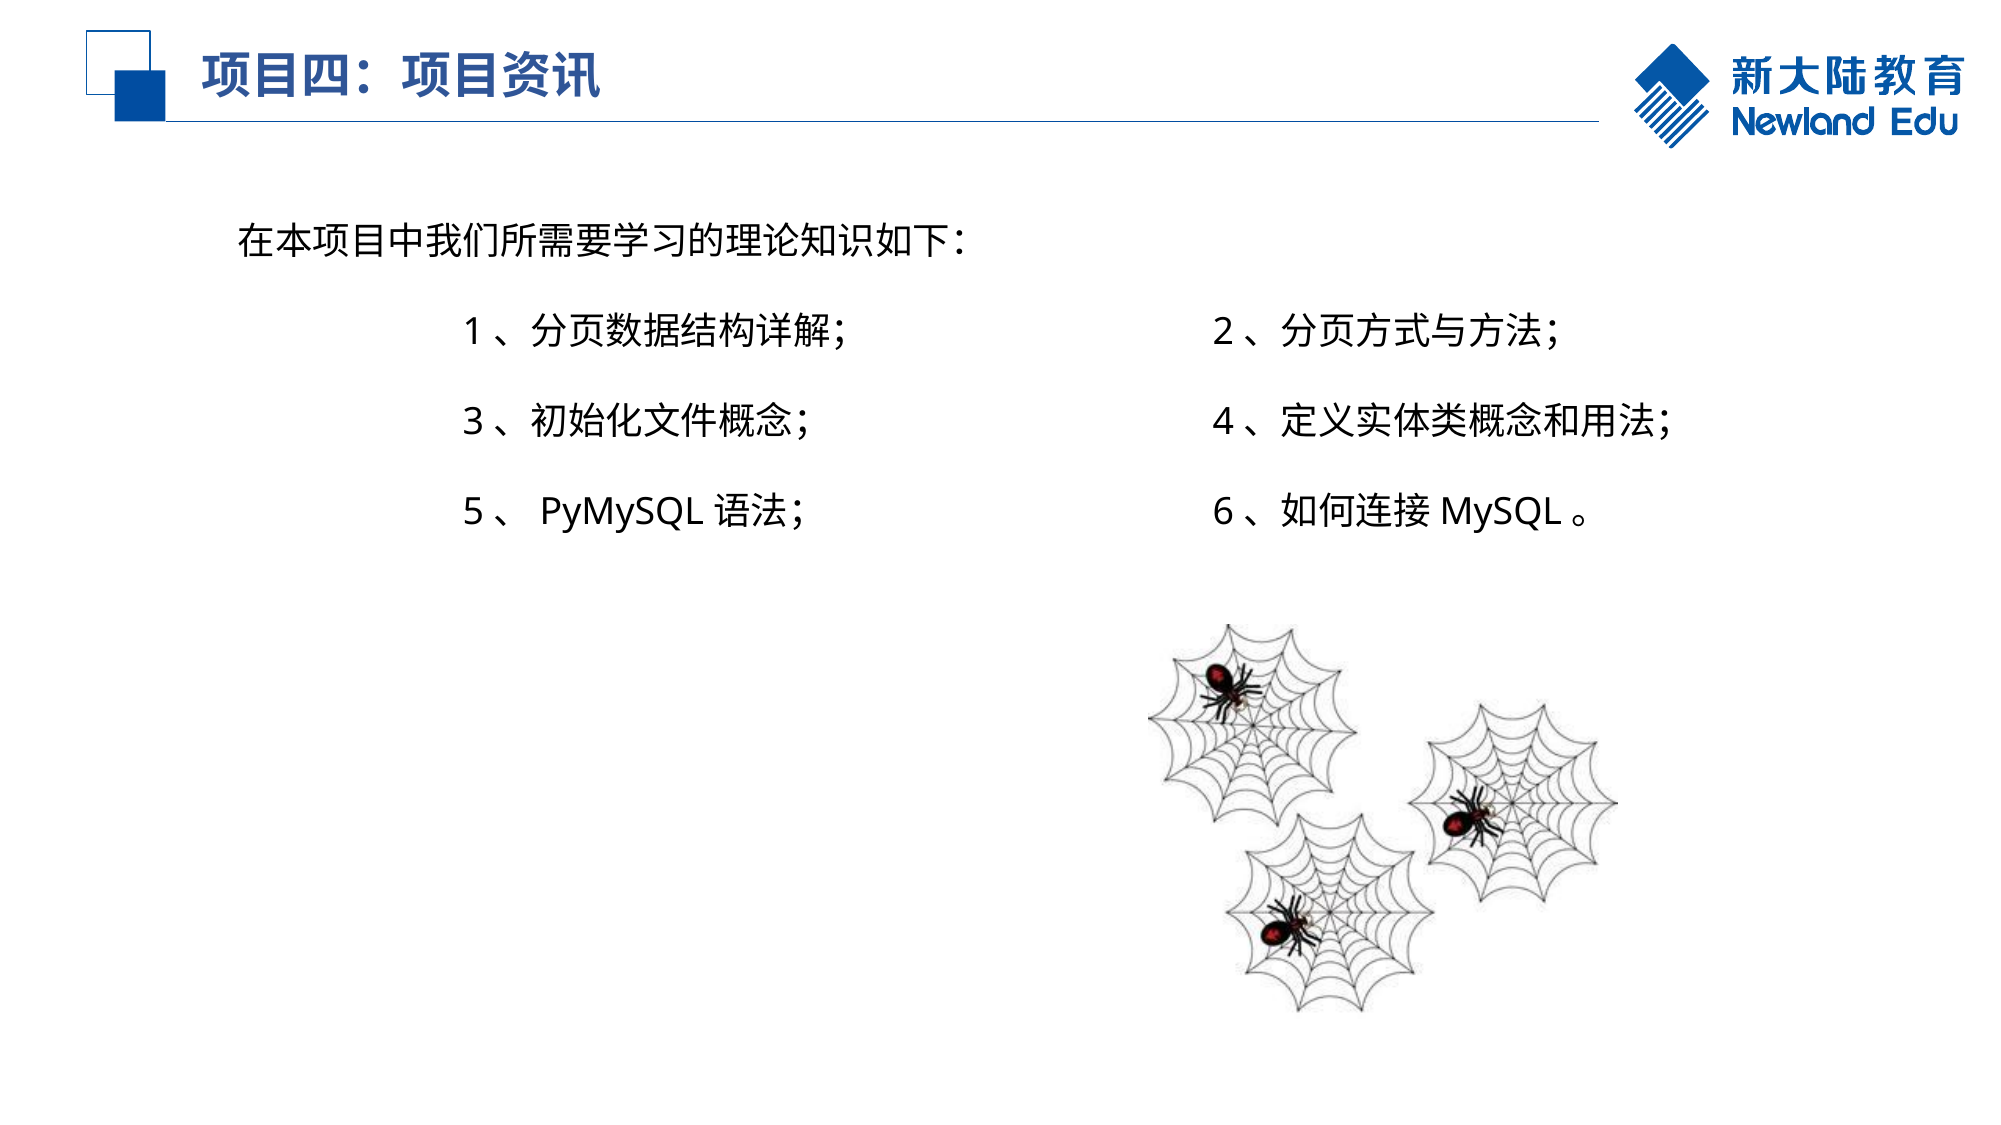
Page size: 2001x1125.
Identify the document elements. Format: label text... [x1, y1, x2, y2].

text_box 在本项目中我们所需要学习的理论知识如下： 1、分页数据结构详解； 2、分页方式与方法； 3、初始化文件概念； 4、定义实体类概念和用法； 5、PyMySQL语法； 6、如何连接MySQL。 [222, 209, 1708, 540]
picture [1148, 624, 1618, 1019]
text_box 项目四：项目资讯 [187, 36, 617, 112]
